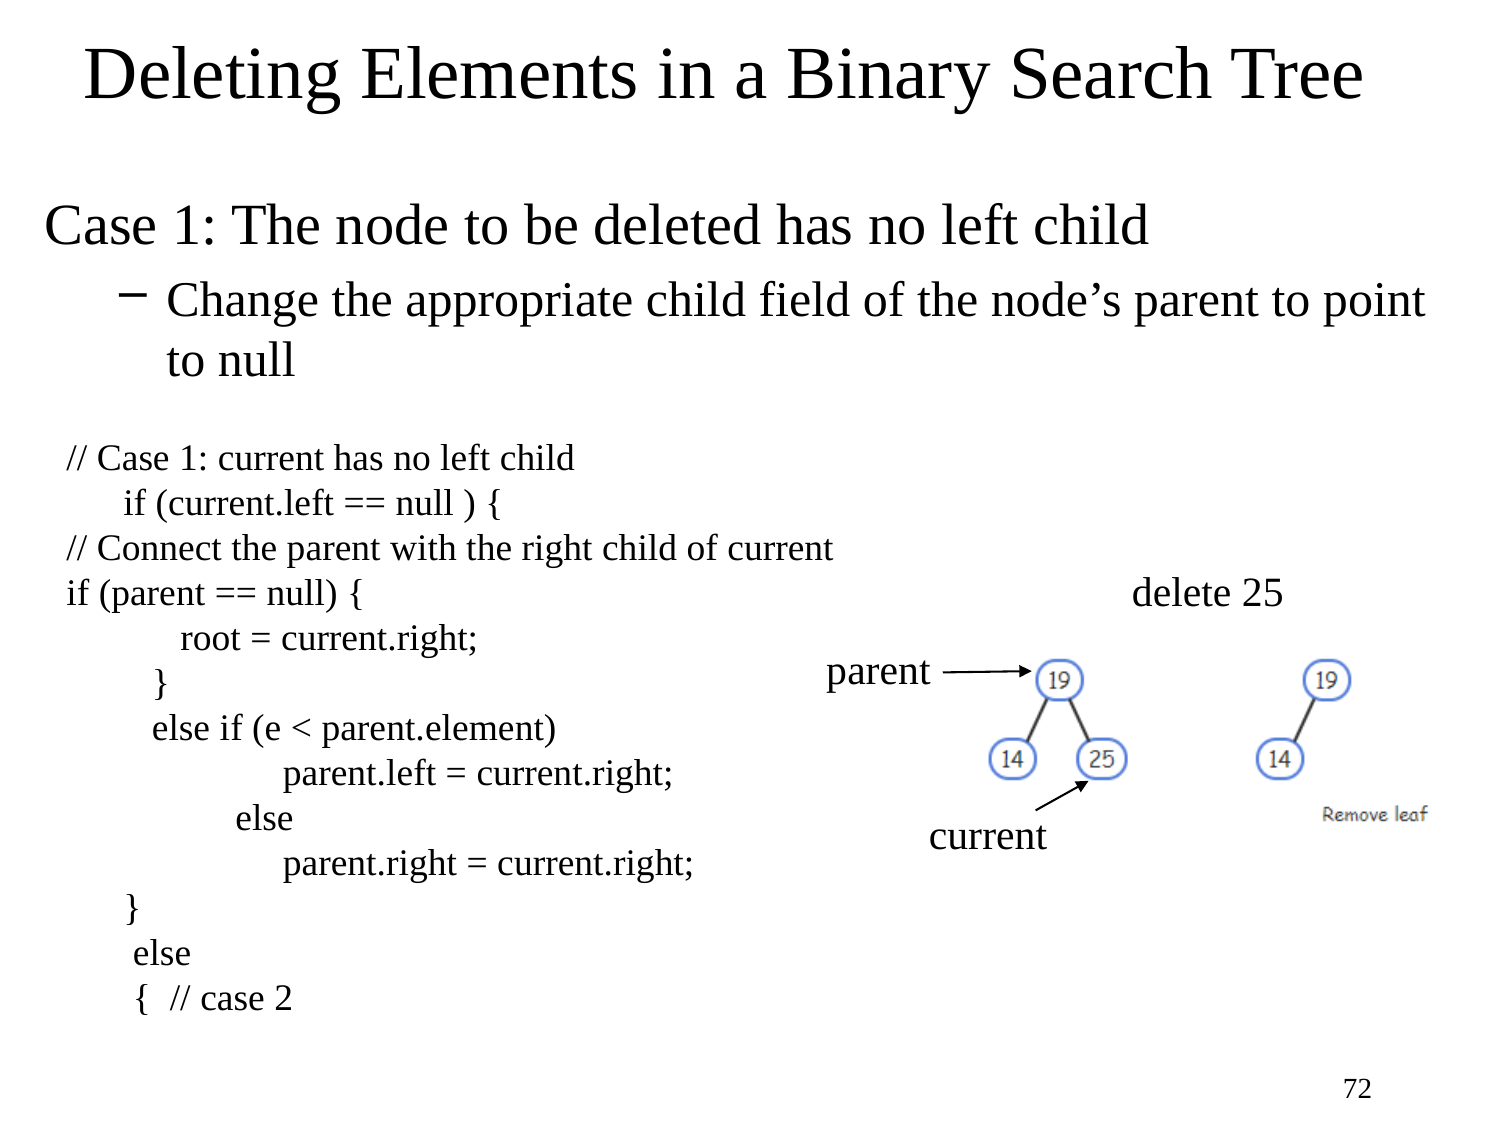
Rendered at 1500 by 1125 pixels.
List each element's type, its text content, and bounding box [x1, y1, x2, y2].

text_box parent [850, 635, 946, 700]
text_box current [913, 800, 1063, 865]
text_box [1035, 780, 1089, 811]
picture [967, 634, 1451, 856]
slide_number 72 [1074, 1049, 1388, 1125]
text_box delete 25 [1117, 557, 1299, 622]
text_box // Case 1: current has no left child if (current.left == null ) { // Connect the parent with the right child of current if (parent == null) { root = current.right; } else if (e < parent.element) parent.left = current.right; else parent.right = current.right; } else { // case 2 [51, 425, 850, 1026]
list Case 1: The node to be deleted has no left child Change the appropriate child field of the node’s parent to point to null [29, 178, 1471, 414]
title Deleting Elements in a Binary Search Tree [0, 24, 1450, 113]
